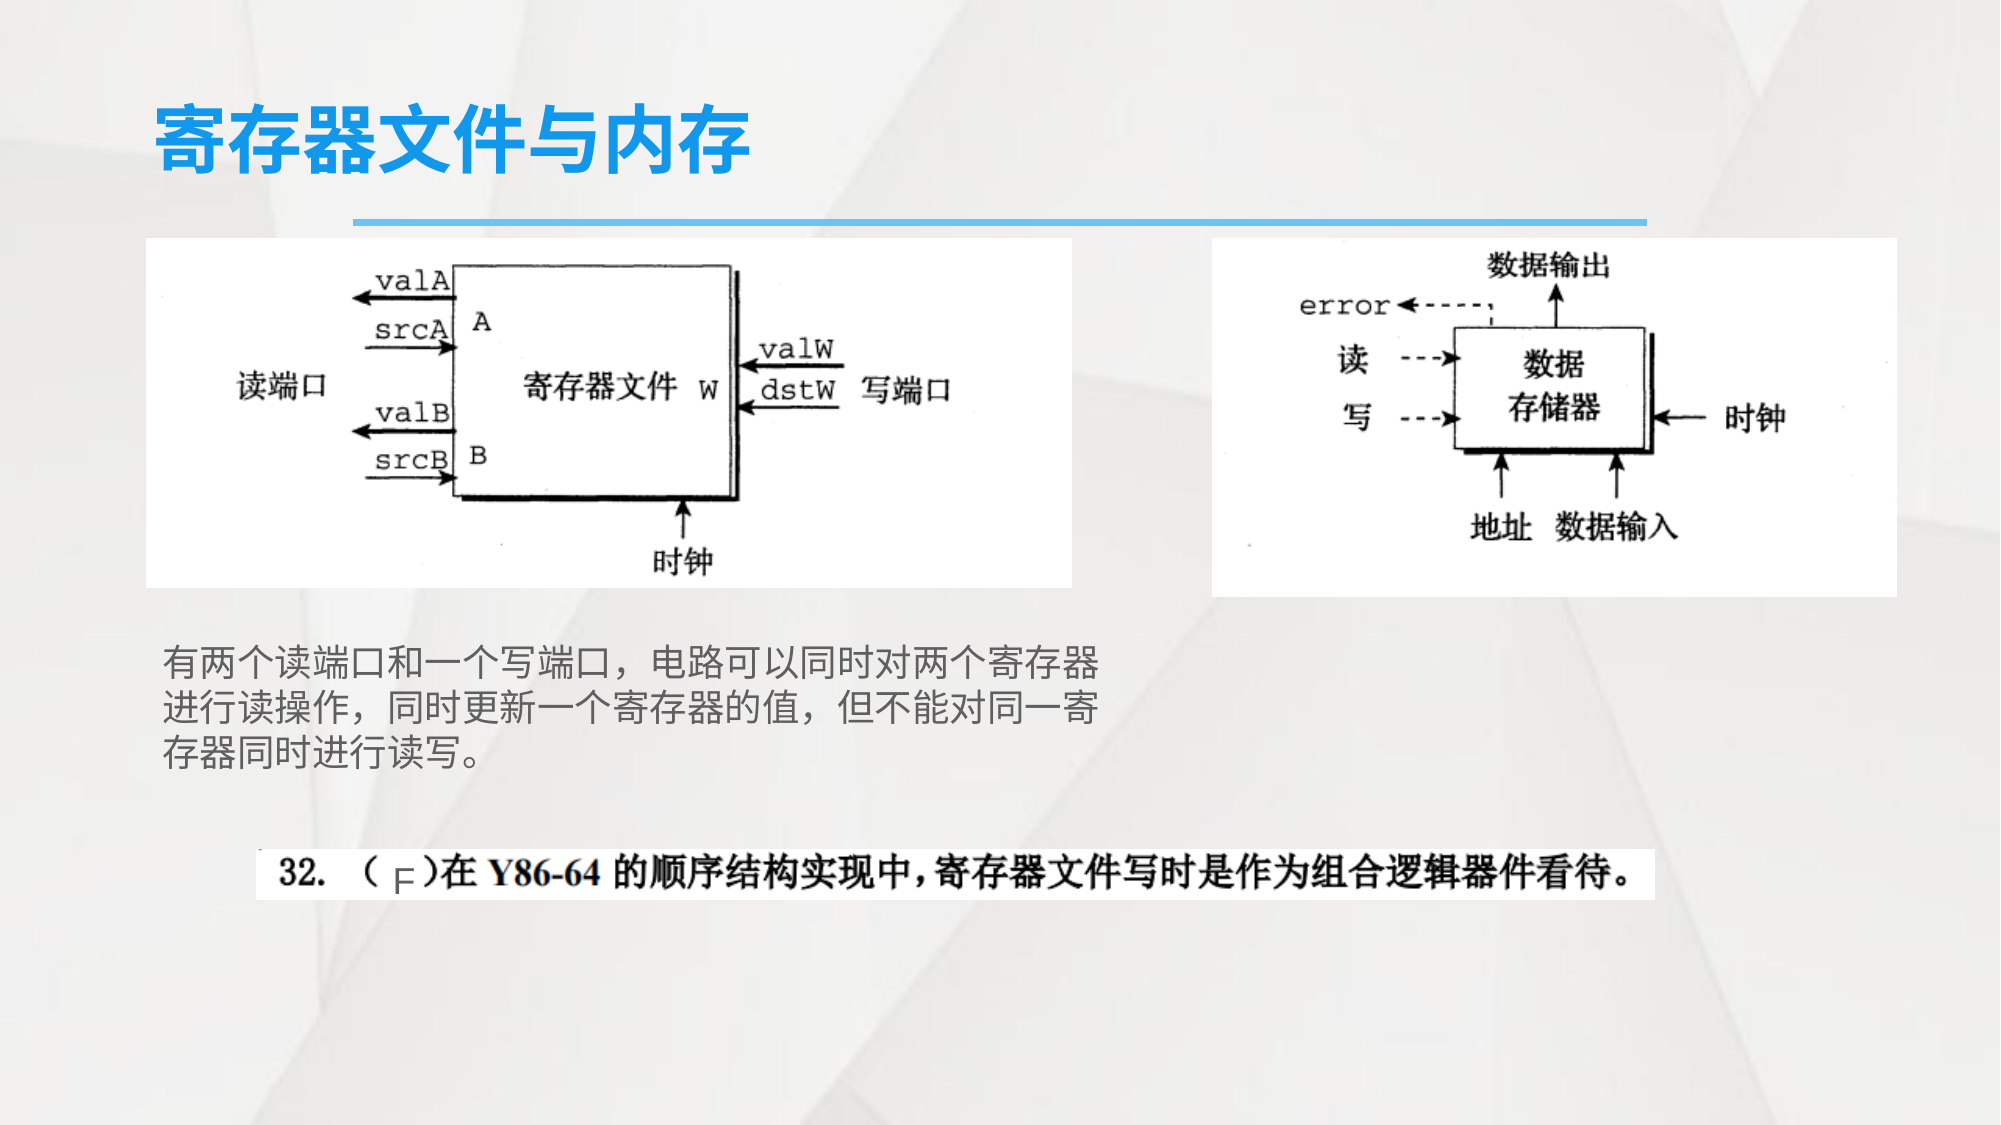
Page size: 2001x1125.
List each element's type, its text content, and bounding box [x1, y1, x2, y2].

text_box F [377, 900, 432, 910]
picture [0, 0, 2001, 1125]
text_box 有两个读端口和一个写端口，电路可以同时对两个寄存器进行读操作，同时更新一个寄存器的值，但不能对同一寄存器同时进行读写。 [147, 631, 1141, 782]
title 寄存器文件与内存 [137, 59, 1863, 227]
